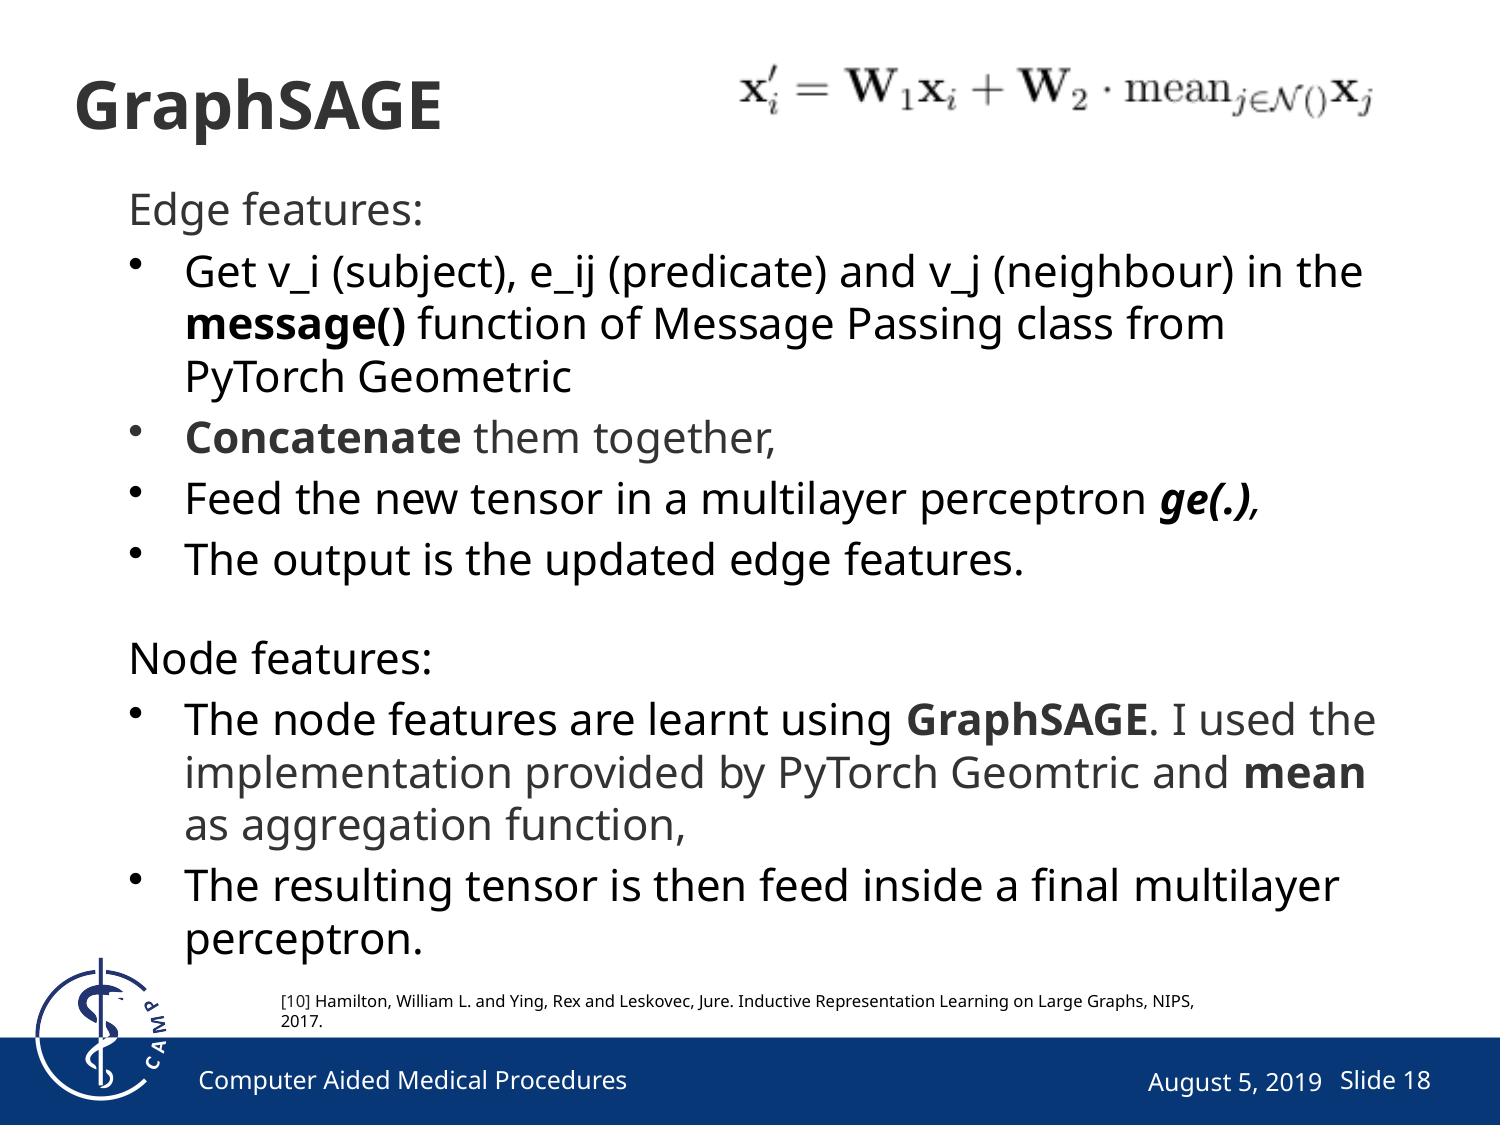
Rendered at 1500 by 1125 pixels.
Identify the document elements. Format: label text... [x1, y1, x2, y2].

title GraphSAGE [58, 37, 697, 150]
picture [0, 0, 1500, 1125]
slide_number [800, 1037, 1325, 1125]
slide_number Slide 18 [1325, 1037, 1500, 1125]
text_box [10] Hamilton, William L. and Ying, Rex and Leskovec, Jure. Inductive Representation Learning on Large Graphs, NIPS, 2017. [265, 975, 1216, 1038]
footer Computer Aided Medical Procedures [183, 1037, 800, 1125]
text_box Edge features: Get v_i (subject), e_ij (predicate) and v_j (neighbour) in the message() function of Message Passing class from PyTorch Geometric Concatenate them together, Feed the new tensor in a multilayer perceptron ge(.), The output is the updated edge features. Node features: The node features are learnt using GraphSAGE. I used the implementation provided by PyTorch Geomtric and mean as aggregation function, The resulting tensor is then feed inside a final multilayer perceptron. [113, 174, 1402, 975]
